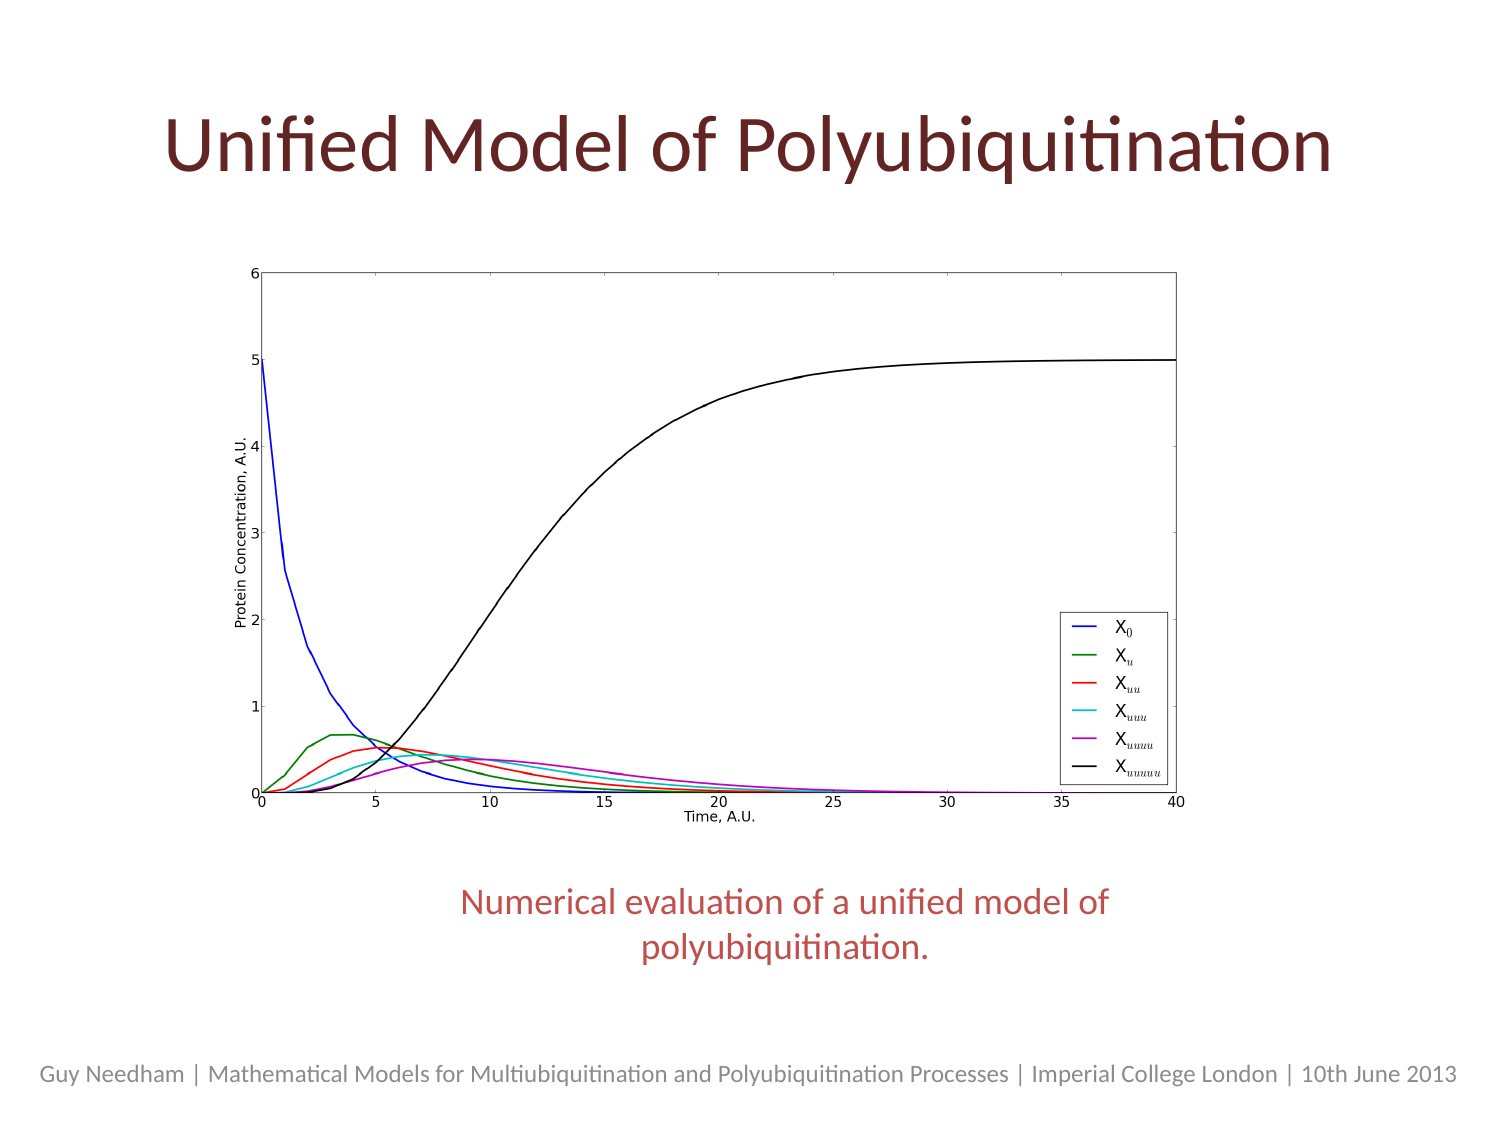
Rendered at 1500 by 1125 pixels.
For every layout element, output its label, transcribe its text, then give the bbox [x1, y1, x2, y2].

footer Guy Needham | Mathematical Models for Multiubiquitination and Polyubiquitination Processes | Imperial College London | 10th June 2013 [0, 1042, 1500, 1103]
title Unified Model of Polyubiquitination [75, 45, 1425, 233]
text_box Numerical evaluation of a unified model of polyubiquitination. [419, 869, 1152, 975]
picture [113, 207, 1294, 858]
